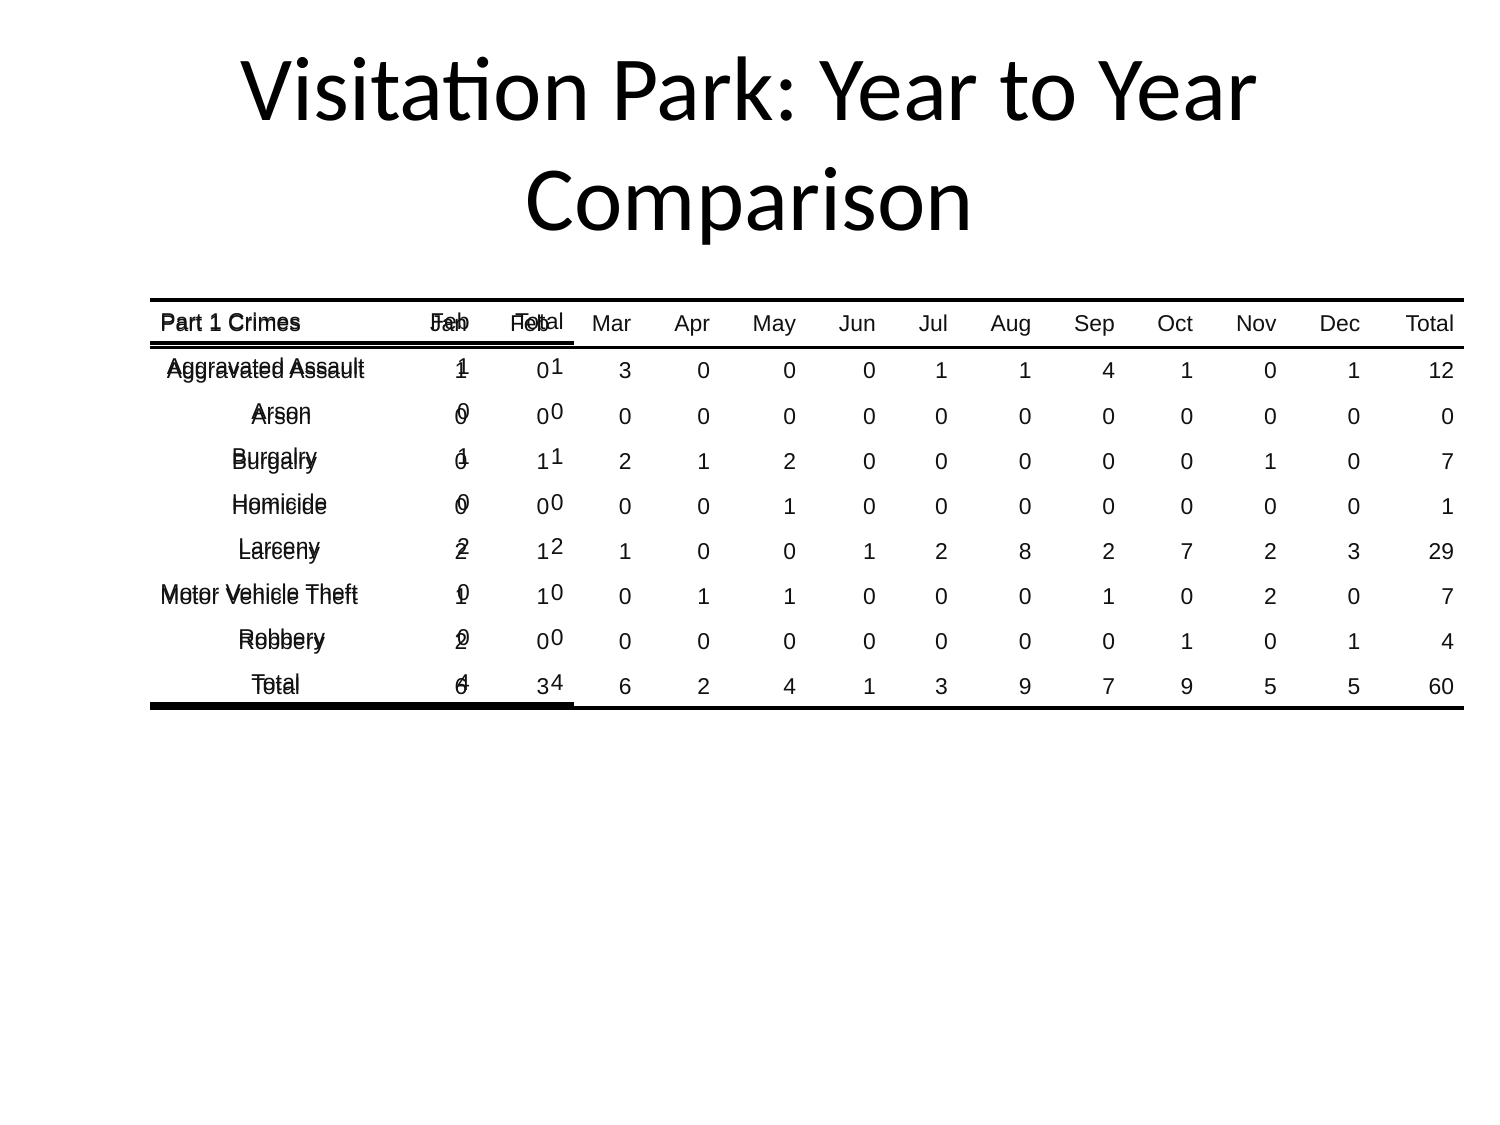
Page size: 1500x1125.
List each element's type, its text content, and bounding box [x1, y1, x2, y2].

table_cell 0 [807, 395, 886, 438]
table_cell 0 [1204, 395, 1287, 438]
table_cell 3 [1287, 528, 1371, 575]
table_cell 1 [480, 345, 574, 390]
table_header Jul [886, 302, 958, 346]
table_cell 0 [1042, 438, 1125, 485]
table_cell 0 [807, 575, 886, 618]
table_cell 0 [480, 571, 574, 614]
table_cell 1 [720, 575, 807, 618]
table_cell 0 [642, 485, 720, 528]
table_cell 0 [398, 571, 480, 614]
table_cell 0 [807, 618, 886, 665]
table_cell 0 [1371, 395, 1464, 438]
table_cell 0 [720, 618, 807, 665]
table_cell 2 [480, 523, 574, 571]
table_cell 9 [1125, 665, 1204, 706]
table_cell 4 [1042, 349, 1125, 395]
table_cell 5 [1287, 665, 1371, 706]
table_header Dec [1287, 302, 1371, 346]
table_cell 0 [642, 395, 720, 438]
table_cell 9 [958, 665, 1042, 706]
table_cell 1 [1125, 618, 1204, 665]
table_cell 1 [398, 345, 480, 390]
table_cell 0 [1287, 438, 1371, 485]
table_cell 2 [720, 438, 807, 485]
table_cell 2 [1204, 528, 1287, 575]
table_cell 2 [886, 528, 958, 575]
table_cell 29 [1371, 528, 1464, 575]
table_cell 0 [807, 349, 886, 395]
table_cell 0 [574, 618, 642, 665]
table_cell 0 [574, 485, 642, 528]
table_cell 1 [574, 528, 642, 575]
table_cell 0 [958, 618, 1042, 665]
table_cell 0 [958, 485, 1042, 528]
table_cell 0 [1042, 485, 1125, 528]
table_header Total [1371, 302, 1464, 346]
table_cell 2 [1204, 575, 1287, 618]
table_cell 0 [958, 438, 1042, 485]
table_cell 7 [1125, 528, 1204, 575]
table_cell 0 [1042, 395, 1125, 438]
table_cell 1 [480, 433, 574, 481]
table_cell Burgalry [150, 433, 398, 481]
table_cell 0 [886, 395, 958, 438]
table_header Nov [1204, 302, 1287, 346]
table_cell 0 [807, 485, 886, 528]
table_cell 0 [1204, 618, 1287, 665]
table_cell 7 [1042, 665, 1125, 706]
table_cell 0 [1125, 575, 1204, 618]
table_cell 0 [807, 438, 886, 485]
table_cell 1 [1287, 618, 1371, 665]
table_header Oct [1125, 302, 1204, 346]
table_cell 0 [574, 395, 642, 438]
table_cell 0 [1287, 575, 1371, 618]
table_cell 0 [1125, 395, 1204, 438]
table_cell 0 [720, 349, 807, 395]
table_cell 0 [1287, 395, 1371, 438]
table_cell 1 [1204, 438, 1287, 485]
table_cell 0 [958, 575, 1042, 618]
table_cell 1 [1371, 485, 1464, 528]
table_cell 0 [574, 575, 642, 618]
table_cell 0 [480, 614, 574, 661]
title Visitation Park: Year to Year Comparison [75, 45, 1425, 233]
table_cell 2 [1042, 528, 1125, 575]
table_cell 4 [480, 661, 574, 702]
table_header Part 1 Crimes [150, 302, 398, 341]
table_cell 2 [642, 665, 720, 706]
table_cell 6 [574, 665, 642, 706]
table_cell 2 [574, 438, 642, 485]
table_cell 1 [886, 349, 958, 395]
table_cell 0 [642, 618, 720, 665]
table_cell 5 [1204, 665, 1287, 706]
table_header May [720, 302, 807, 346]
table_cell Larceny [150, 523, 398, 571]
table_cell Aggravated Assault [150, 345, 398, 390]
table_header Sep [1042, 302, 1125, 346]
table_cell 0 [398, 390, 480, 433]
table_cell 0 [1287, 485, 1371, 528]
table_cell 0 [480, 390, 574, 433]
table_cell 1 [1125, 349, 1204, 395]
table_cell 1 [807, 528, 886, 575]
table_cell 0 [398, 614, 480, 661]
table_cell 0 [886, 485, 958, 528]
table_cell 0 [1042, 618, 1125, 665]
table_cell Motor Vehicle Theft [150, 571, 398, 614]
table_cell 0 [886, 618, 958, 665]
table_header Apr [642, 302, 720, 346]
table_cell 1 [1042, 575, 1125, 618]
table_cell 1 [958, 349, 1042, 395]
table_cell 60 [1371, 665, 1464, 706]
table_header Jun [807, 302, 886, 346]
table_header Feb [398, 302, 480, 341]
table_header Aug [958, 302, 1042, 346]
table_cell 8 [958, 528, 1042, 575]
table_cell Homicide [150, 481, 398, 523]
table_cell 1 [642, 438, 720, 485]
table_cell 1 [642, 575, 720, 618]
table_cell 0 [1125, 485, 1204, 528]
table_cell 0 [642, 349, 720, 395]
table_cell 0 [720, 395, 807, 438]
table_cell 3 [574, 349, 642, 395]
table_cell 0 [720, 528, 807, 575]
table_cell 7 [1371, 438, 1464, 485]
table_cell Arson [150, 390, 398, 433]
table_header Total [480, 302, 574, 341]
table_header Mar [574, 302, 642, 346]
table_cell 0 [886, 575, 958, 618]
table_cell 2 [398, 523, 480, 571]
table_cell 12 [1371, 349, 1464, 395]
table_cell 0 [1204, 349, 1287, 395]
table_cell 1 [1287, 349, 1371, 395]
table_cell 0 [886, 438, 958, 485]
table_cell Total [150, 661, 398, 702]
table_cell 0 [1125, 438, 1204, 485]
table_cell 4 [720, 665, 807, 706]
table_cell 0 [958, 395, 1042, 438]
table_cell 3 [886, 665, 958, 706]
table_cell 1 [807, 665, 886, 706]
table_cell 0 [1204, 485, 1287, 528]
table_cell 0 [642, 528, 720, 575]
table_cell 1 [720, 485, 807, 528]
table_cell 4 [398, 661, 480, 702]
table_cell Robbery [150, 614, 398, 661]
table_cell 7 [1371, 575, 1464, 618]
table_cell 1 [398, 433, 480, 481]
table_cell 0 [398, 481, 480, 523]
table_cell 0 [480, 481, 574, 523]
table_cell 4 [1371, 618, 1464, 665]
